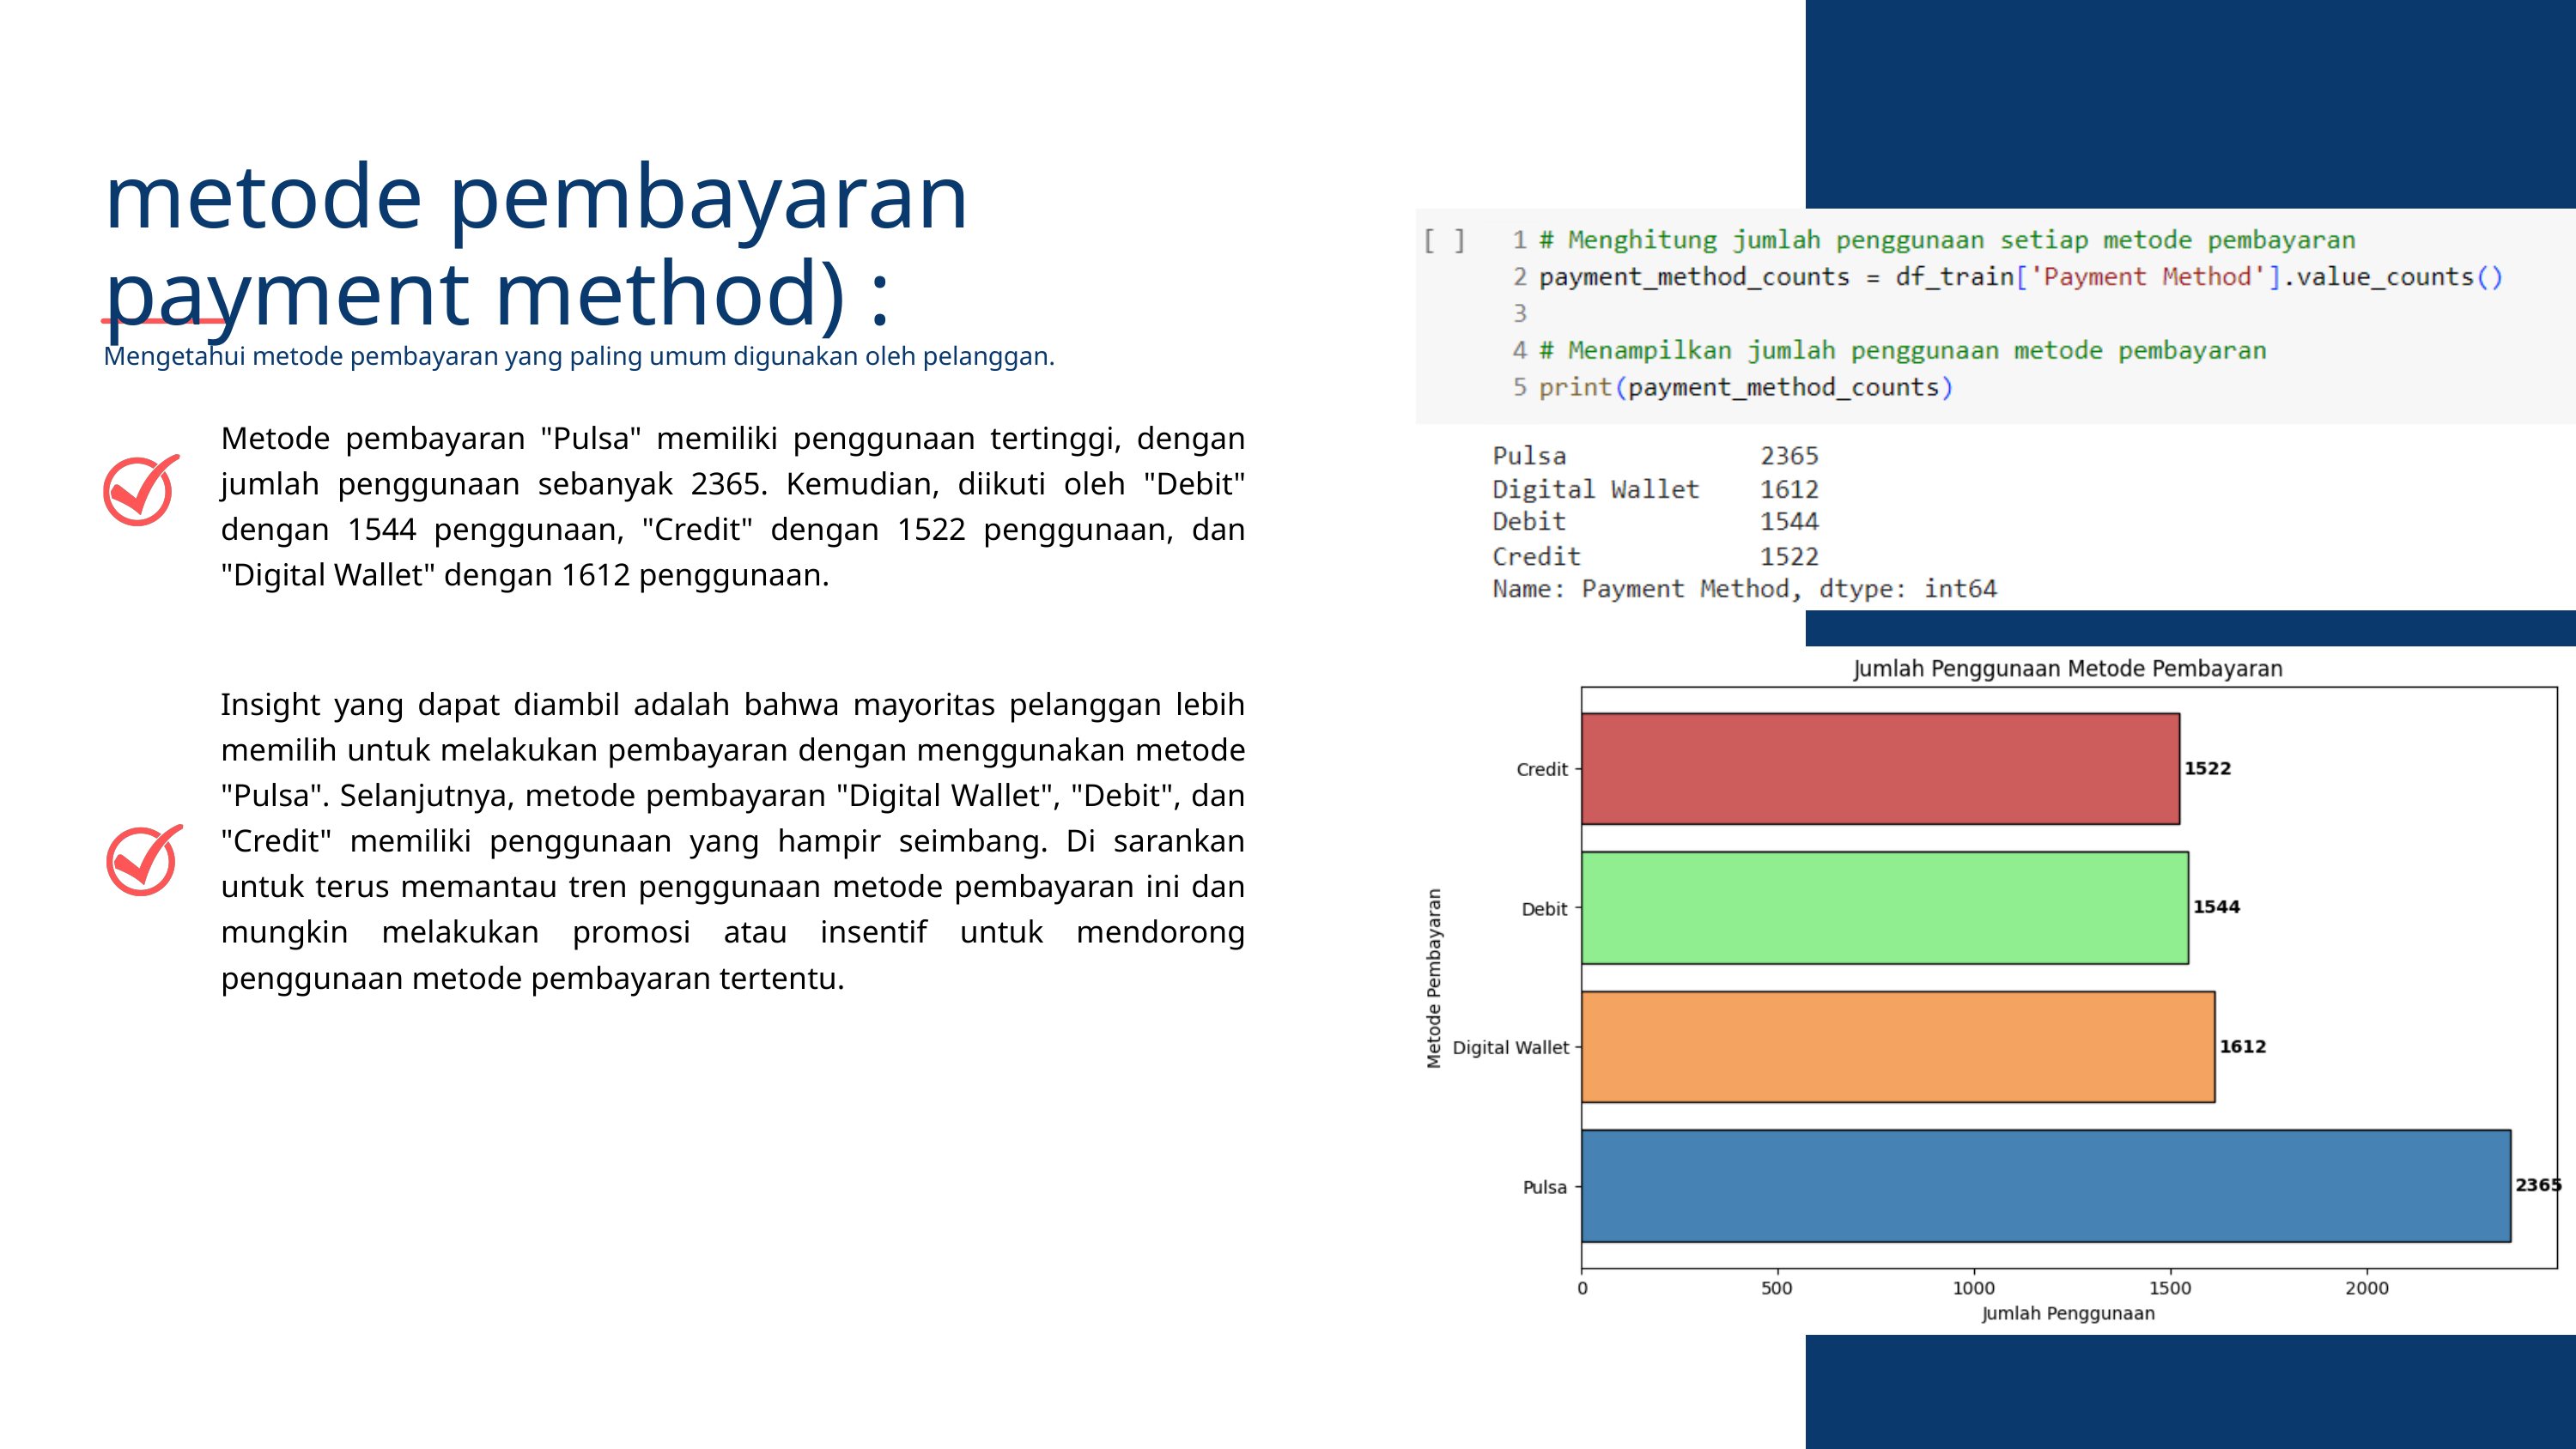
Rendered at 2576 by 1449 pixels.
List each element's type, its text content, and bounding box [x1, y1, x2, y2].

text_box metode pembayaran payment method) : Mengetahui metode pembayaran yang paling umum digunakan oleh pelanggan. [103, 149, 1258, 371]
text_box [1415, 209, 1801, 611]
text_box Insight yang dapat diambil adalah bahwa mayoritas pelanggan lebih memilih untuk melakukan pembayaran dengan menggunakan metode "Pulsa". Selanjutnya, metode pembayaran "Digital Wallet", "Debit", dan "Credit" memiliki penggunaan yang hampir seimbang. Di sarankan untuk terus memantau tren penggunaan metode pembayaran ini dan mungkin melakukan promosi atau insentif untuk mendorong penggunaan metode pembayaran tertentu. [221, 676, 1247, 996]
text_box [1415, 646, 1801, 1335]
text_box [103, 454, 180, 526]
text_box [106, 824, 184, 896]
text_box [1805, 0, 2576, 1449]
text_box Metode pembayaran "Pulsa" memiliki penggunaan tertinggi, dengan jumlah penggunaan sebanyak 2365. Kemudian, diikuti oleh "Debit" dengan 1544 penggunaan, "Credit" dengan 1522 penggunaan, dan "Digital Wallet" dengan 1612 penggunaan. [221, 409, 1247, 592]
